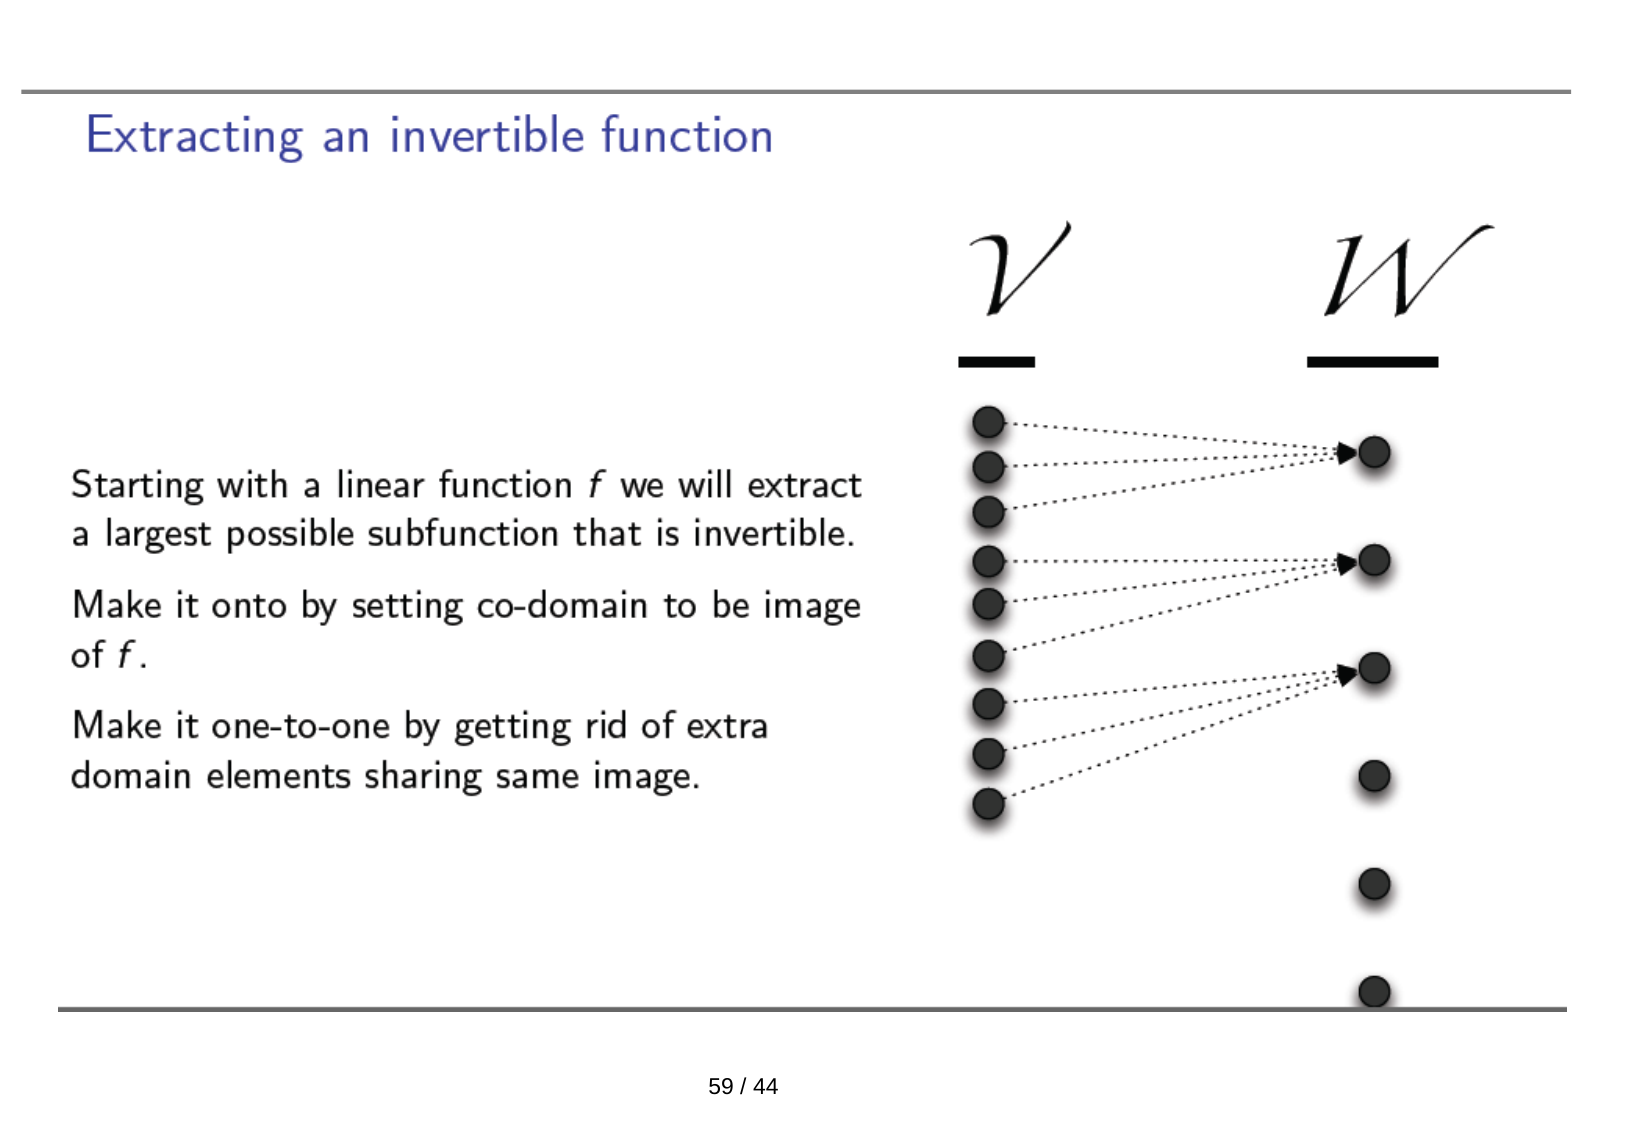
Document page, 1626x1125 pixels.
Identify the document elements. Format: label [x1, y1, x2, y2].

picture [58, 112, 1567, 1012]
